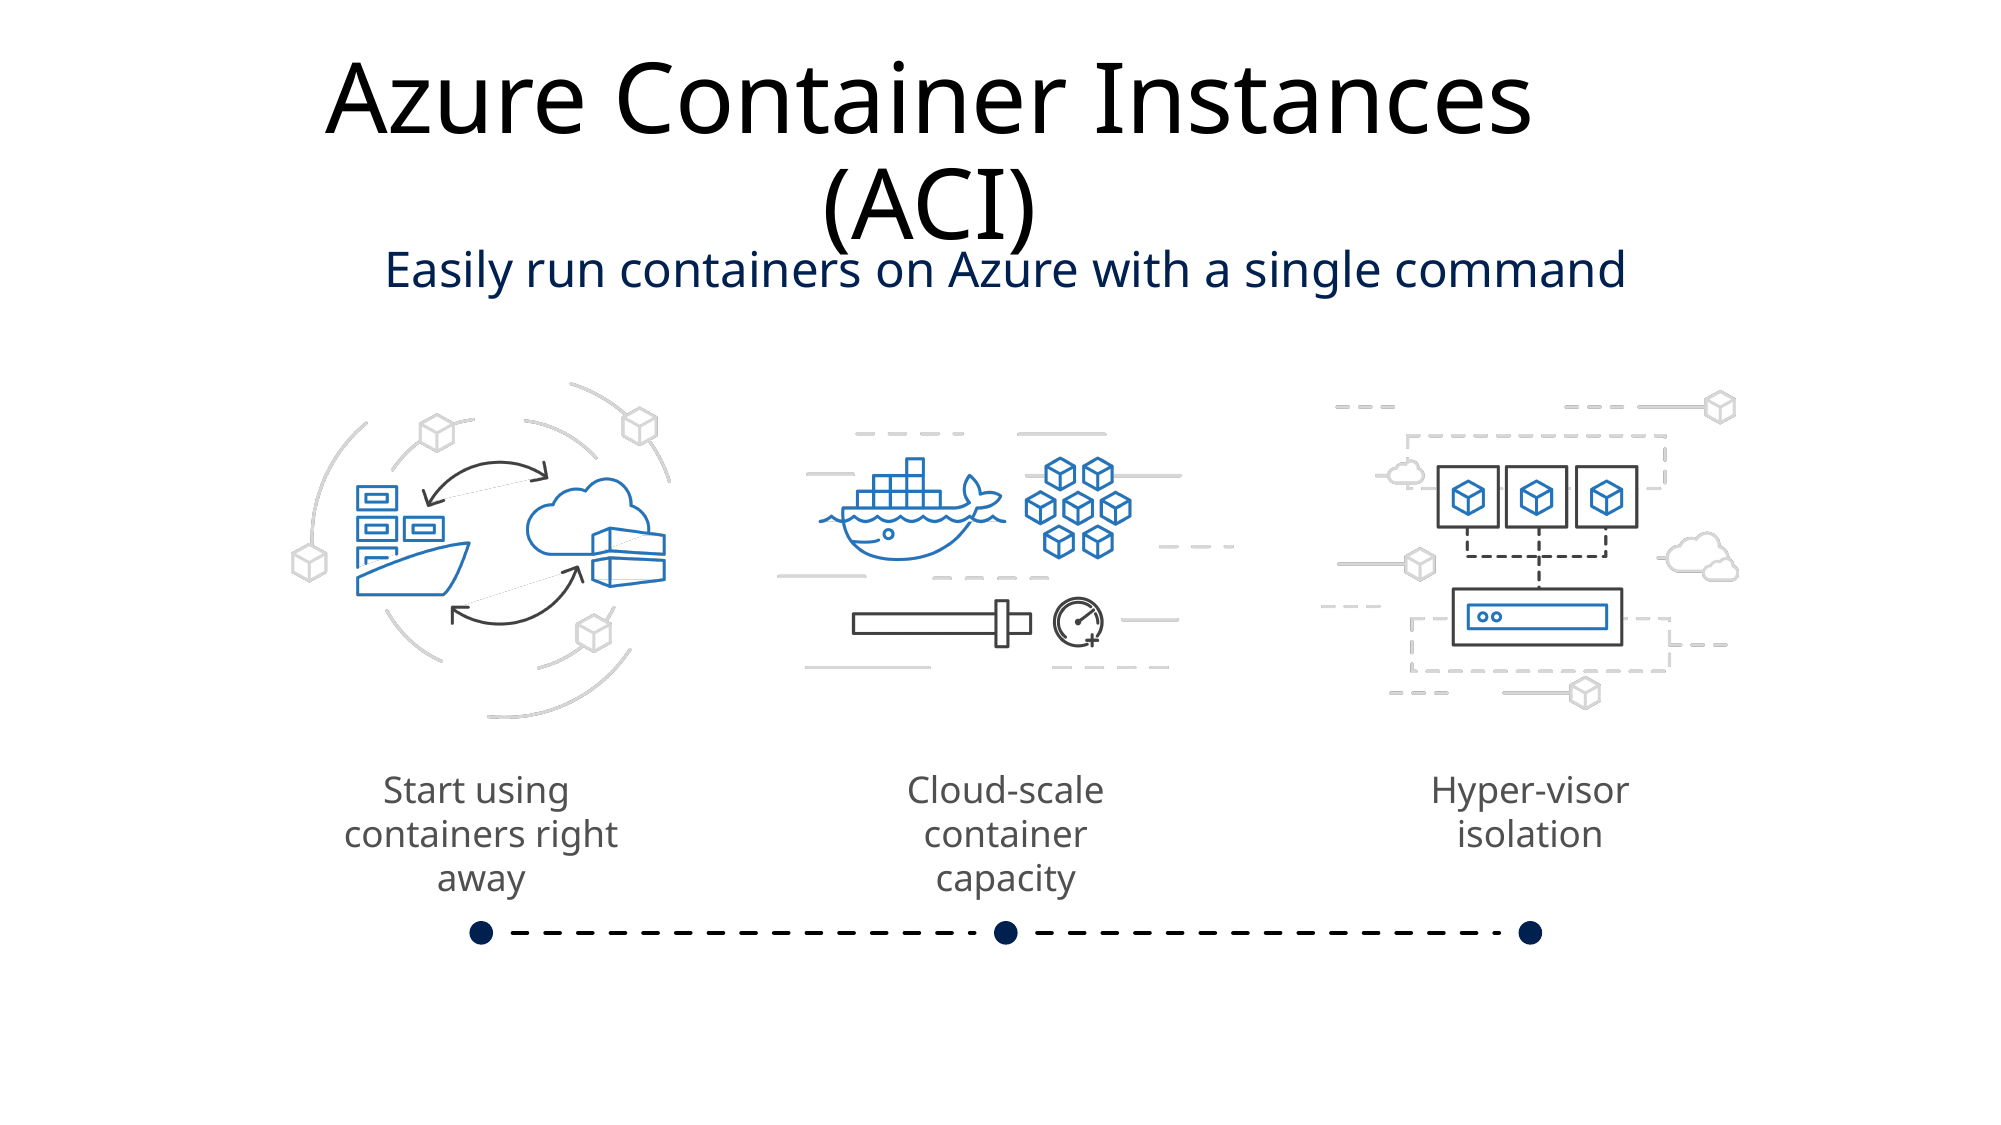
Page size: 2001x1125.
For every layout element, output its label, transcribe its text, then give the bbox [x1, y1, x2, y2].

text_box [468, 923, 495, 946]
title Azure Container Instances (ACI) [227, 84, 1632, 225]
picture [291, 382, 671, 719]
text_box [1517, 919, 1544, 946]
text_box Easily run containers on Azure with a single command [340, 215, 1671, 322]
text_box Start using containers right away [281, 743, 681, 923]
picture [777, 432, 1234, 669]
text_box Hyper-visor isolation [1363, 743, 1698, 879]
picture [1321, 390, 1740, 710]
text_box Cloud-scale container capacity [830, 743, 1182, 923]
text_box [992, 923, 1019, 946]
